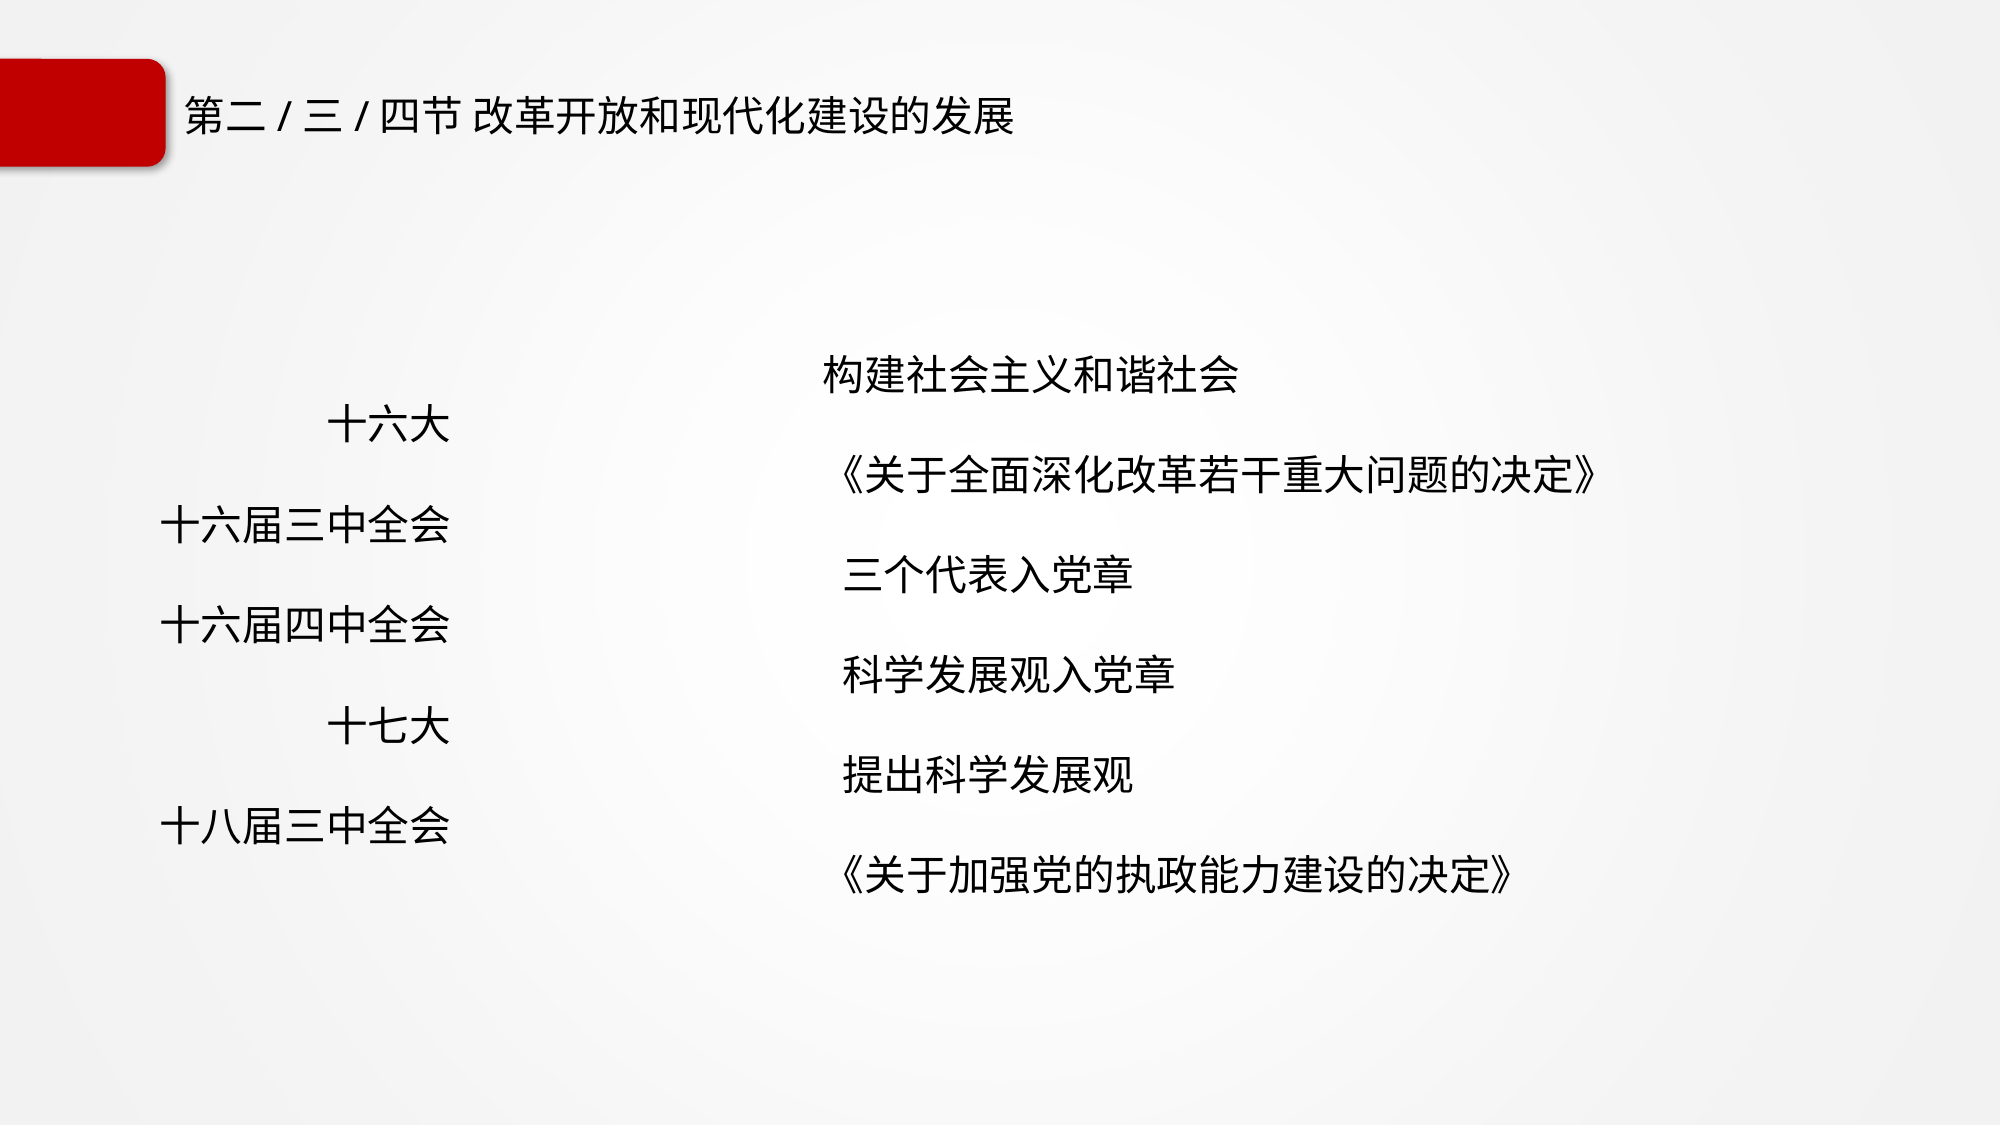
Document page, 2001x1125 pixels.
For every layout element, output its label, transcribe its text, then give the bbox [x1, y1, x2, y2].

text_box [0, 58, 166, 167]
text_box 十六大 十六届三中全会 十六届四中全会 十七大 十八届三中全会 [0, 261, 467, 907]
picture [0, 0, 2000, 1125]
text_box 构建社会主义和谐社会 《关于全面深化改革若干重大问题的决定》 三个代表入党章 科学发展观入党章 提出科学发展观 《关于加强党的执政能力建设的决定》 [808, 291, 2000, 907]
title 第二/三/四节 改革开放和现代化建设的发展 [172, 73, 1309, 163]
